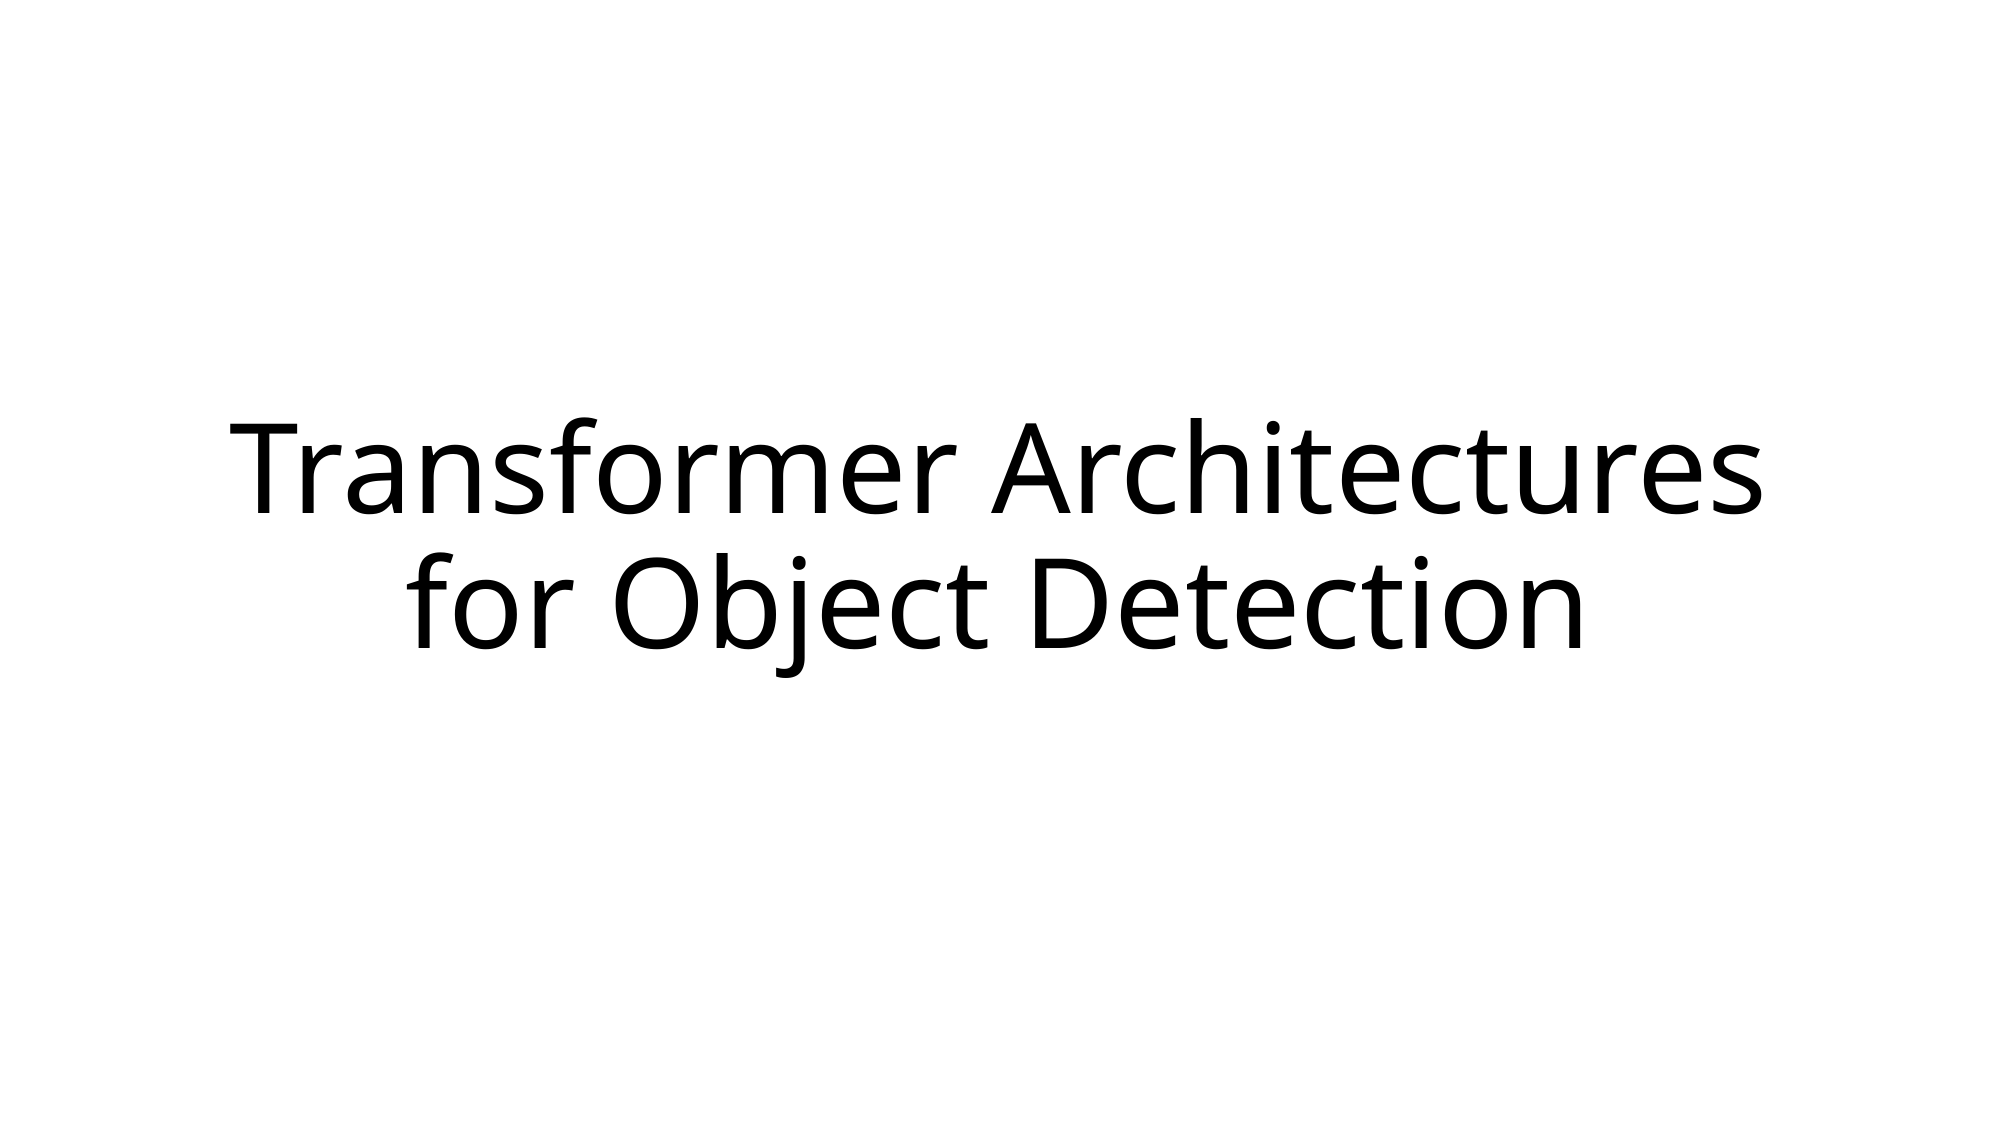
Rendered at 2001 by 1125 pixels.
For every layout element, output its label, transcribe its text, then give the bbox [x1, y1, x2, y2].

title Transformer Architectures for Object Detection [136, 280, 1862, 683]
